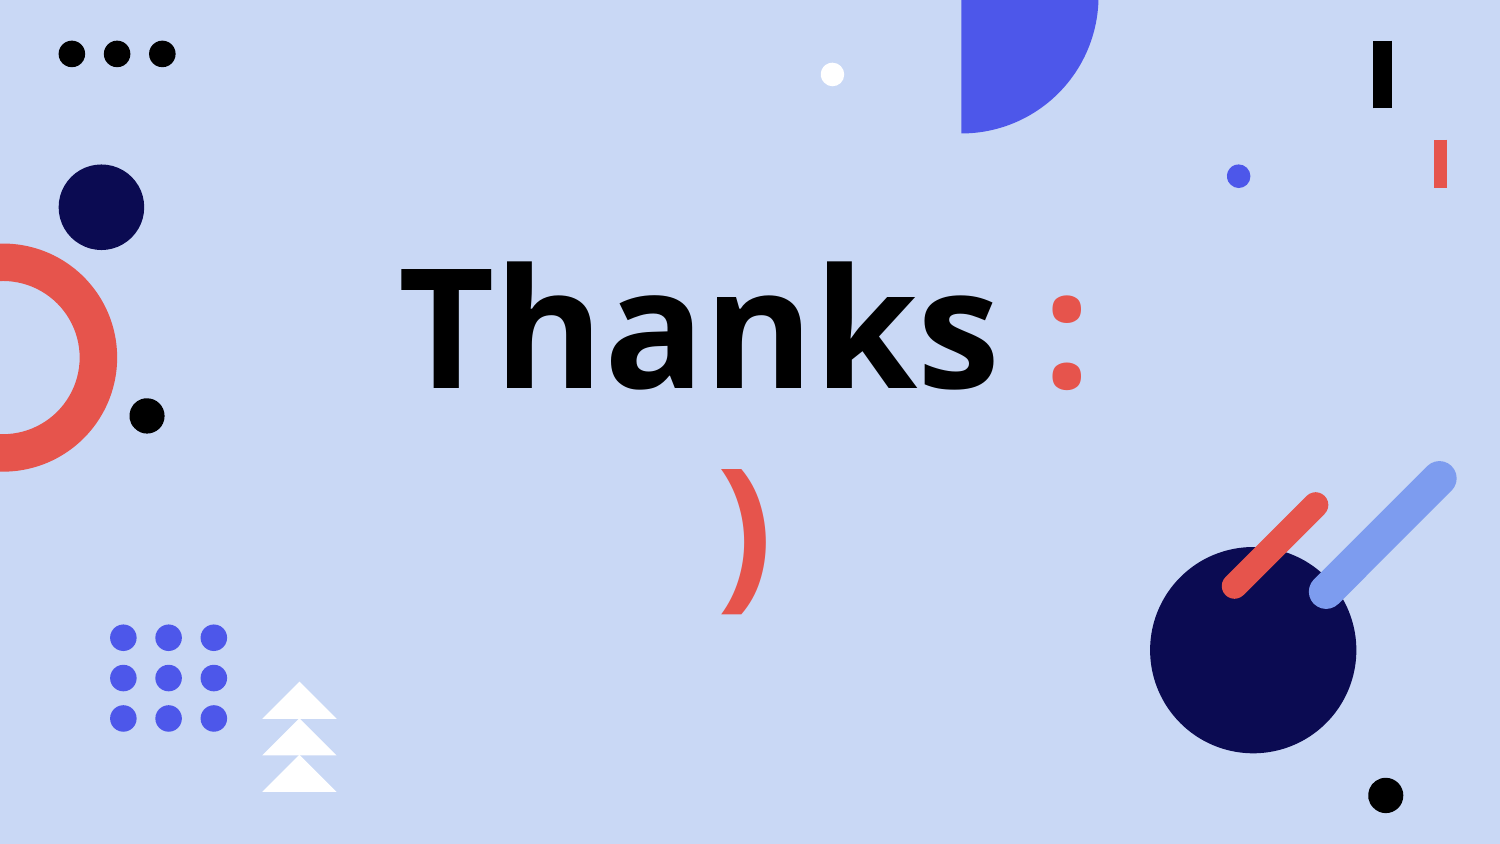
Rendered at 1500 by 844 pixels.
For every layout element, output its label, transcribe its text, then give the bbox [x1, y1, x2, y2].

title Thanks :) [354, 244, 1135, 599]
